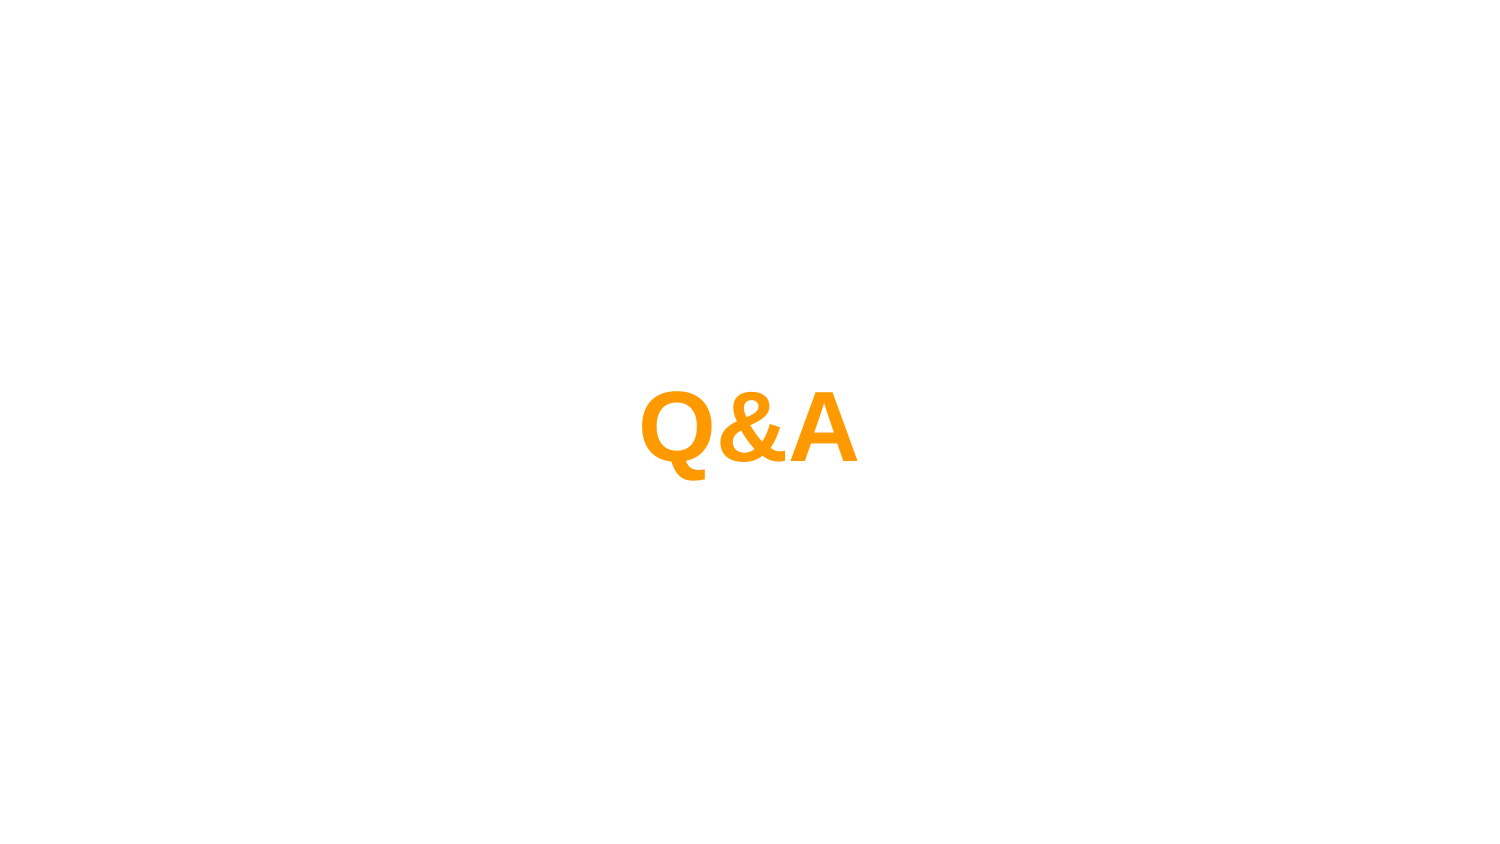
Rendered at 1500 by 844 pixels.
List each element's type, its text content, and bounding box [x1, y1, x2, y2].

title Q&A [51, 374, 1449, 469]
